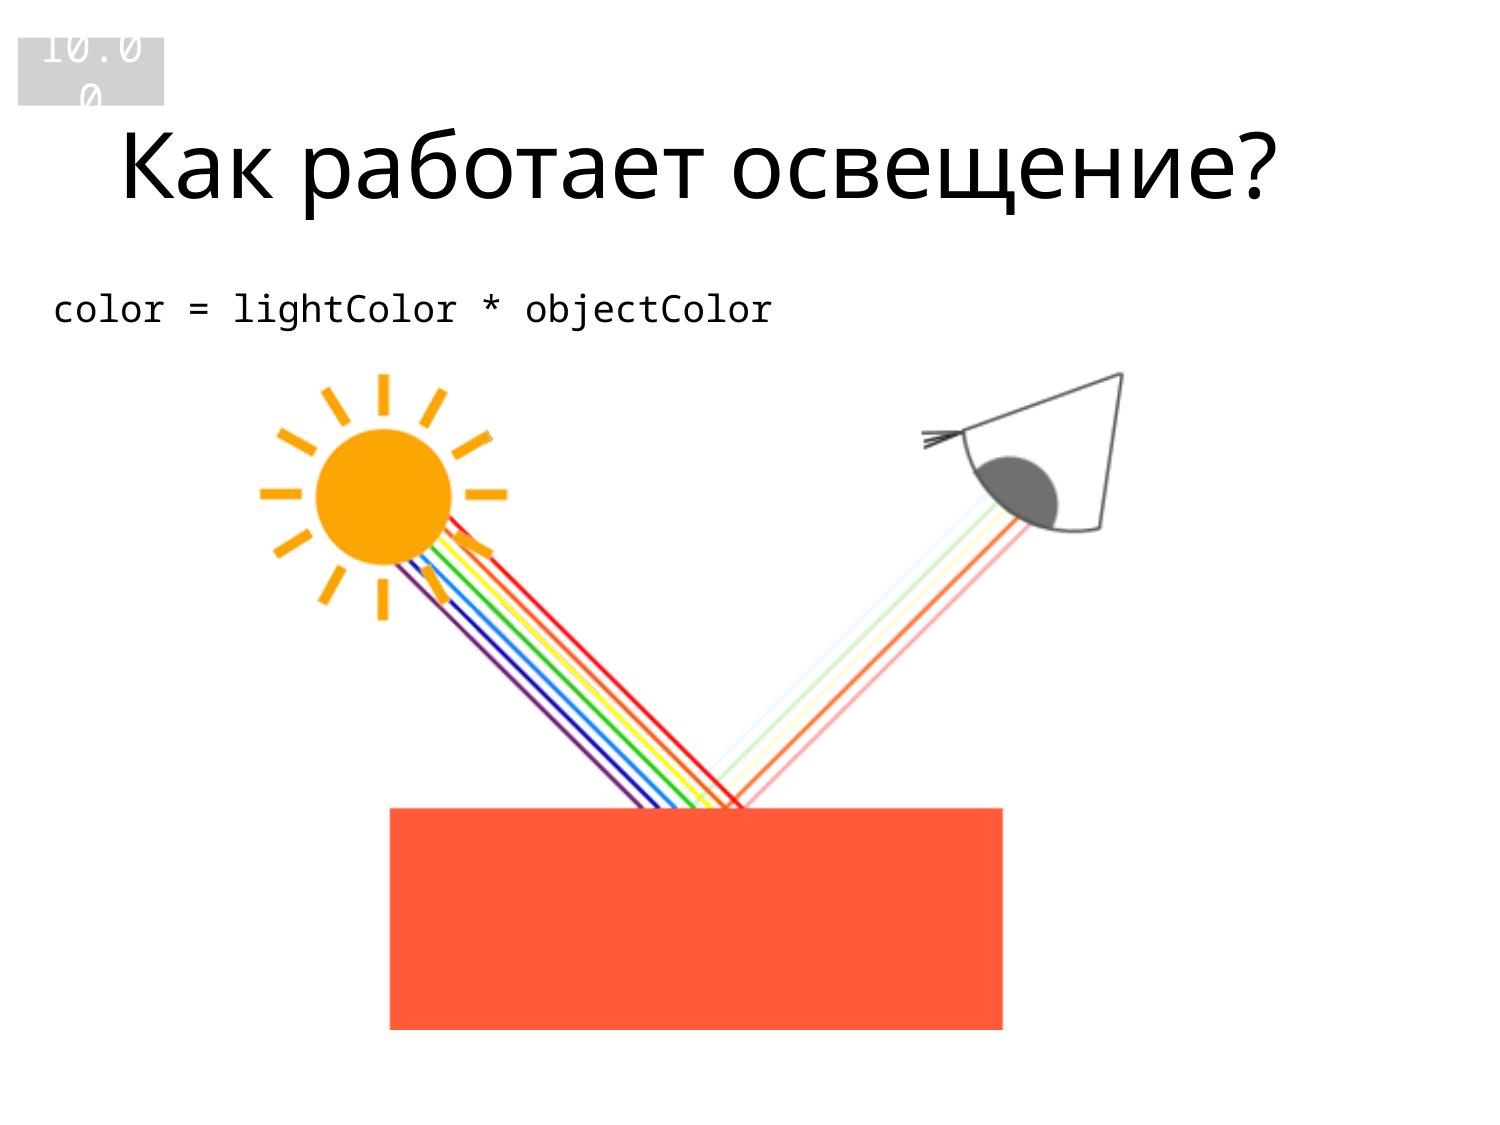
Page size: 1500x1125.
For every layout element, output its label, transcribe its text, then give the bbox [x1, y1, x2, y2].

title Как работает освещение? [103, 59, 1397, 277]
list color = lightColor * objectColor [37, 277, 1500, 1030]
picture [259, 358, 1191, 1030]
text_box 10.00 [17, 37, 165, 106]
